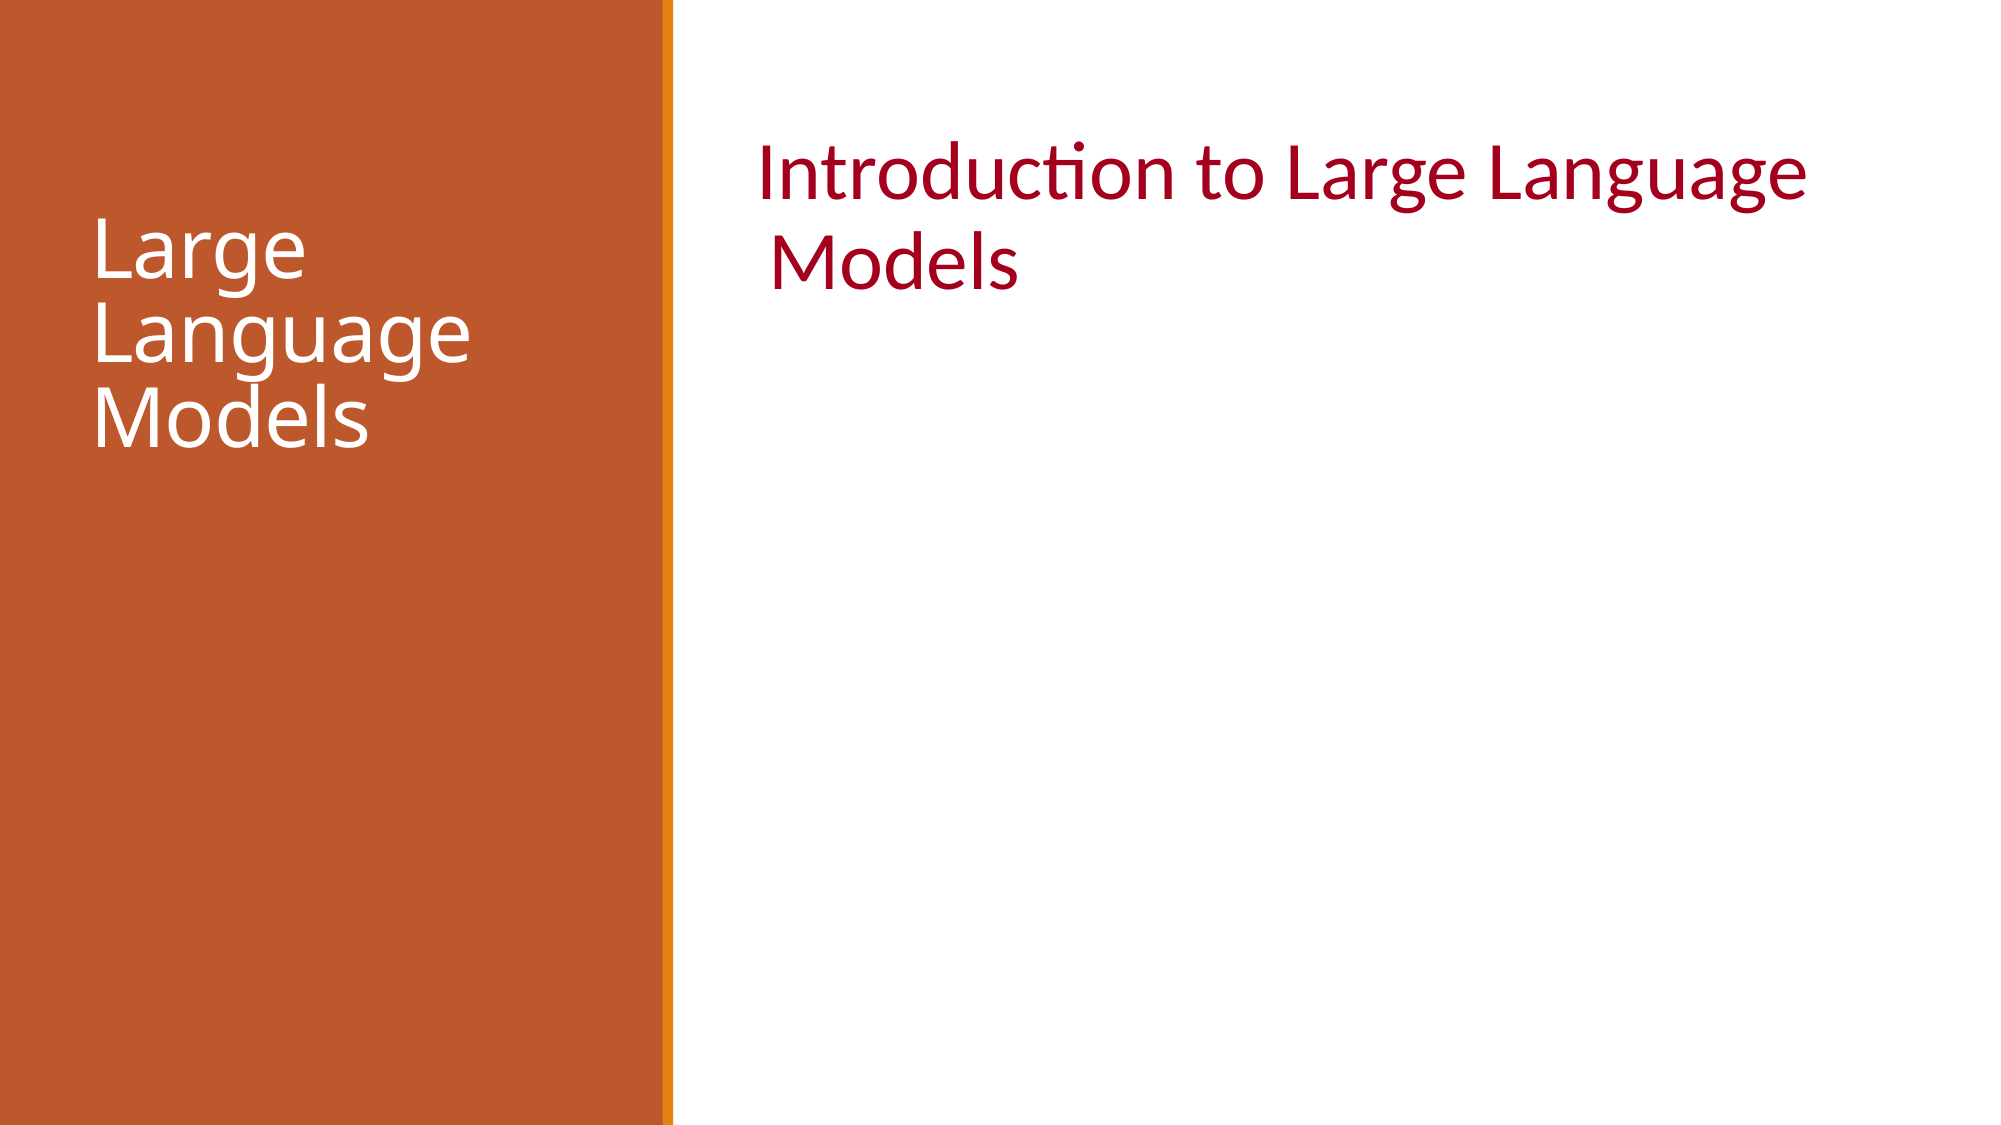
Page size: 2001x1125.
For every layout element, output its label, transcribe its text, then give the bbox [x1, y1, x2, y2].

list Introduction to Large Language Models [756, 120, 1853, 983]
title Large Language Models [75, 97, 600, 473]
